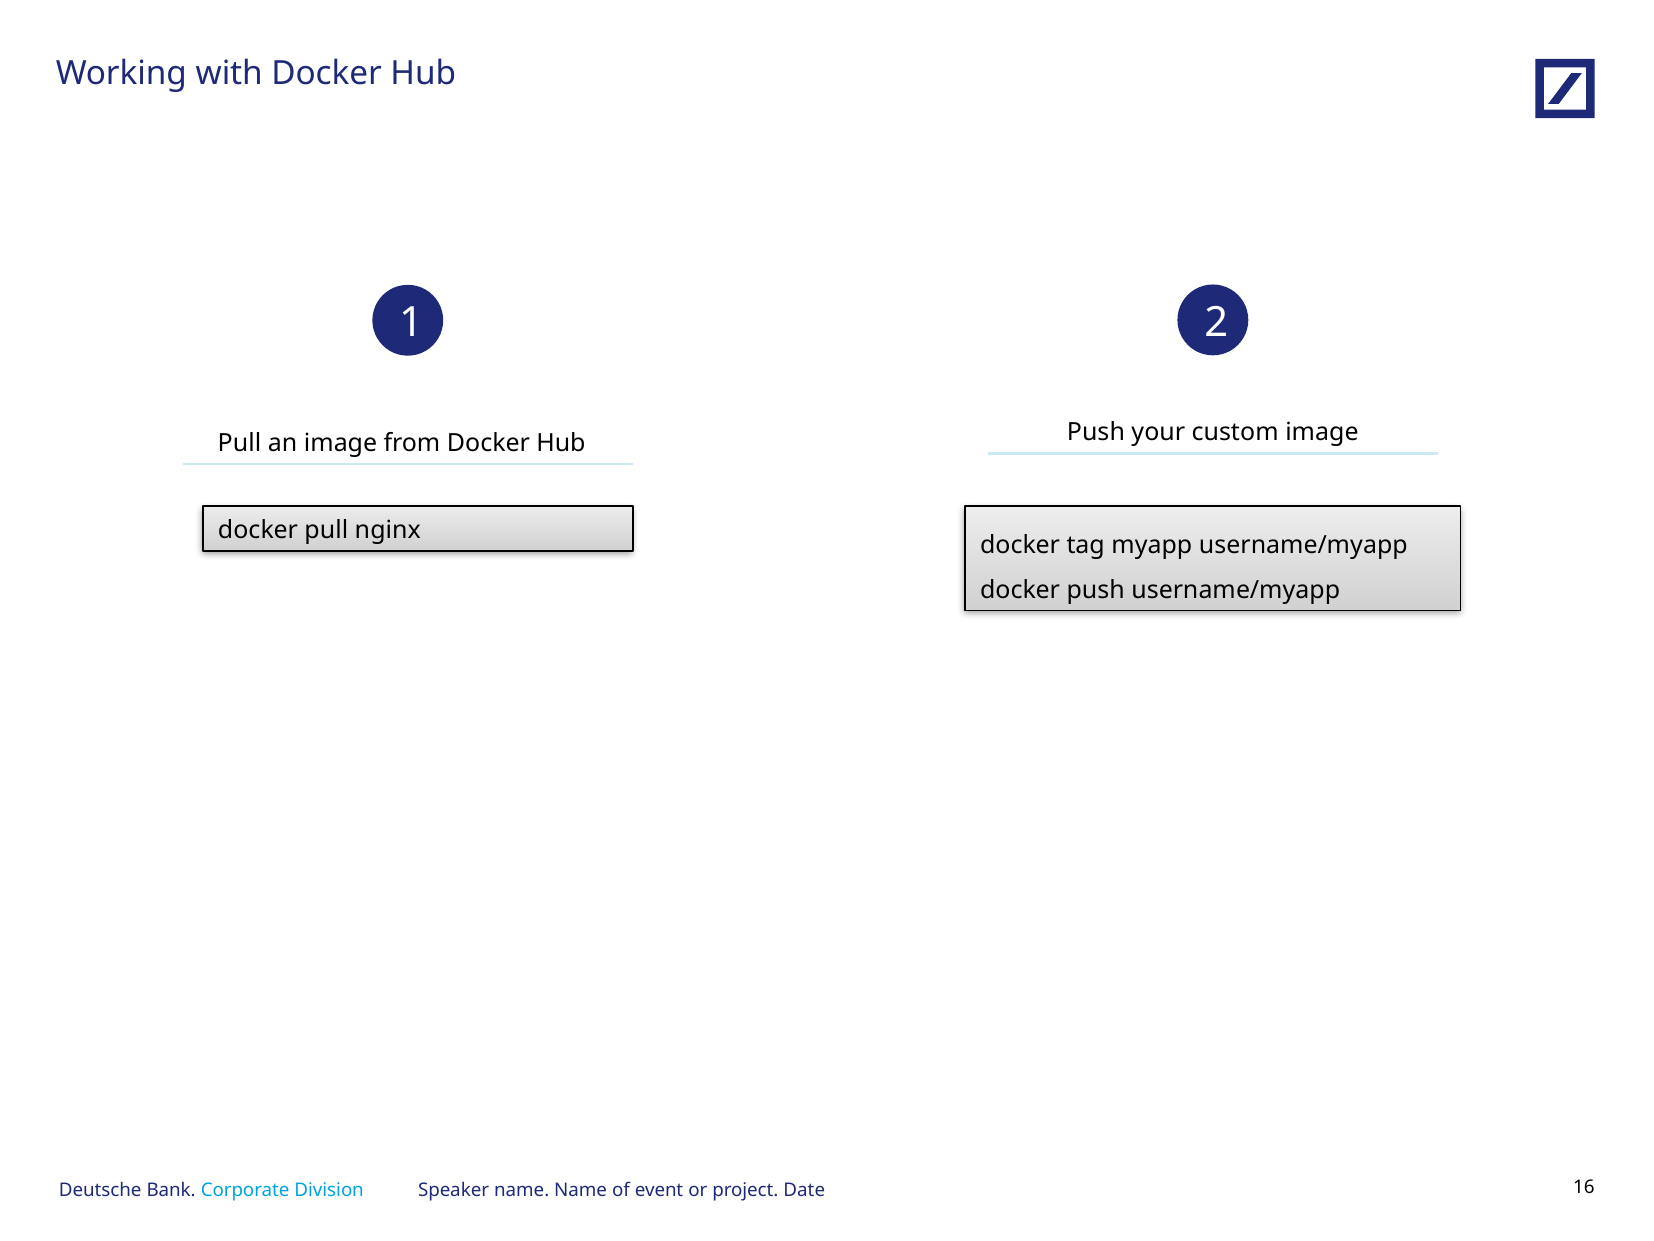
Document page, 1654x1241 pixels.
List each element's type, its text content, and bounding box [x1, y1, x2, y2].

text_box docker tag myapp username/myapp docker push username/myapp [964, 505, 1461, 611]
text_box docker pull nginx [202, 505, 634, 552]
text_box 1 [372, 284, 444, 356]
text_box 2 [1177, 284, 1249, 356]
text_box Push your custom image [799, 408, 1627, 453]
title Working with Docker Hub [55, 55, 1477, 148]
slide_number 15 [1535, 1181, 1595, 1211]
text_box Pull an image from Docker Hub [77, 418, 727, 464]
footer Speaker name. Name of event or project. Date [418, 1181, 1228, 1211]
